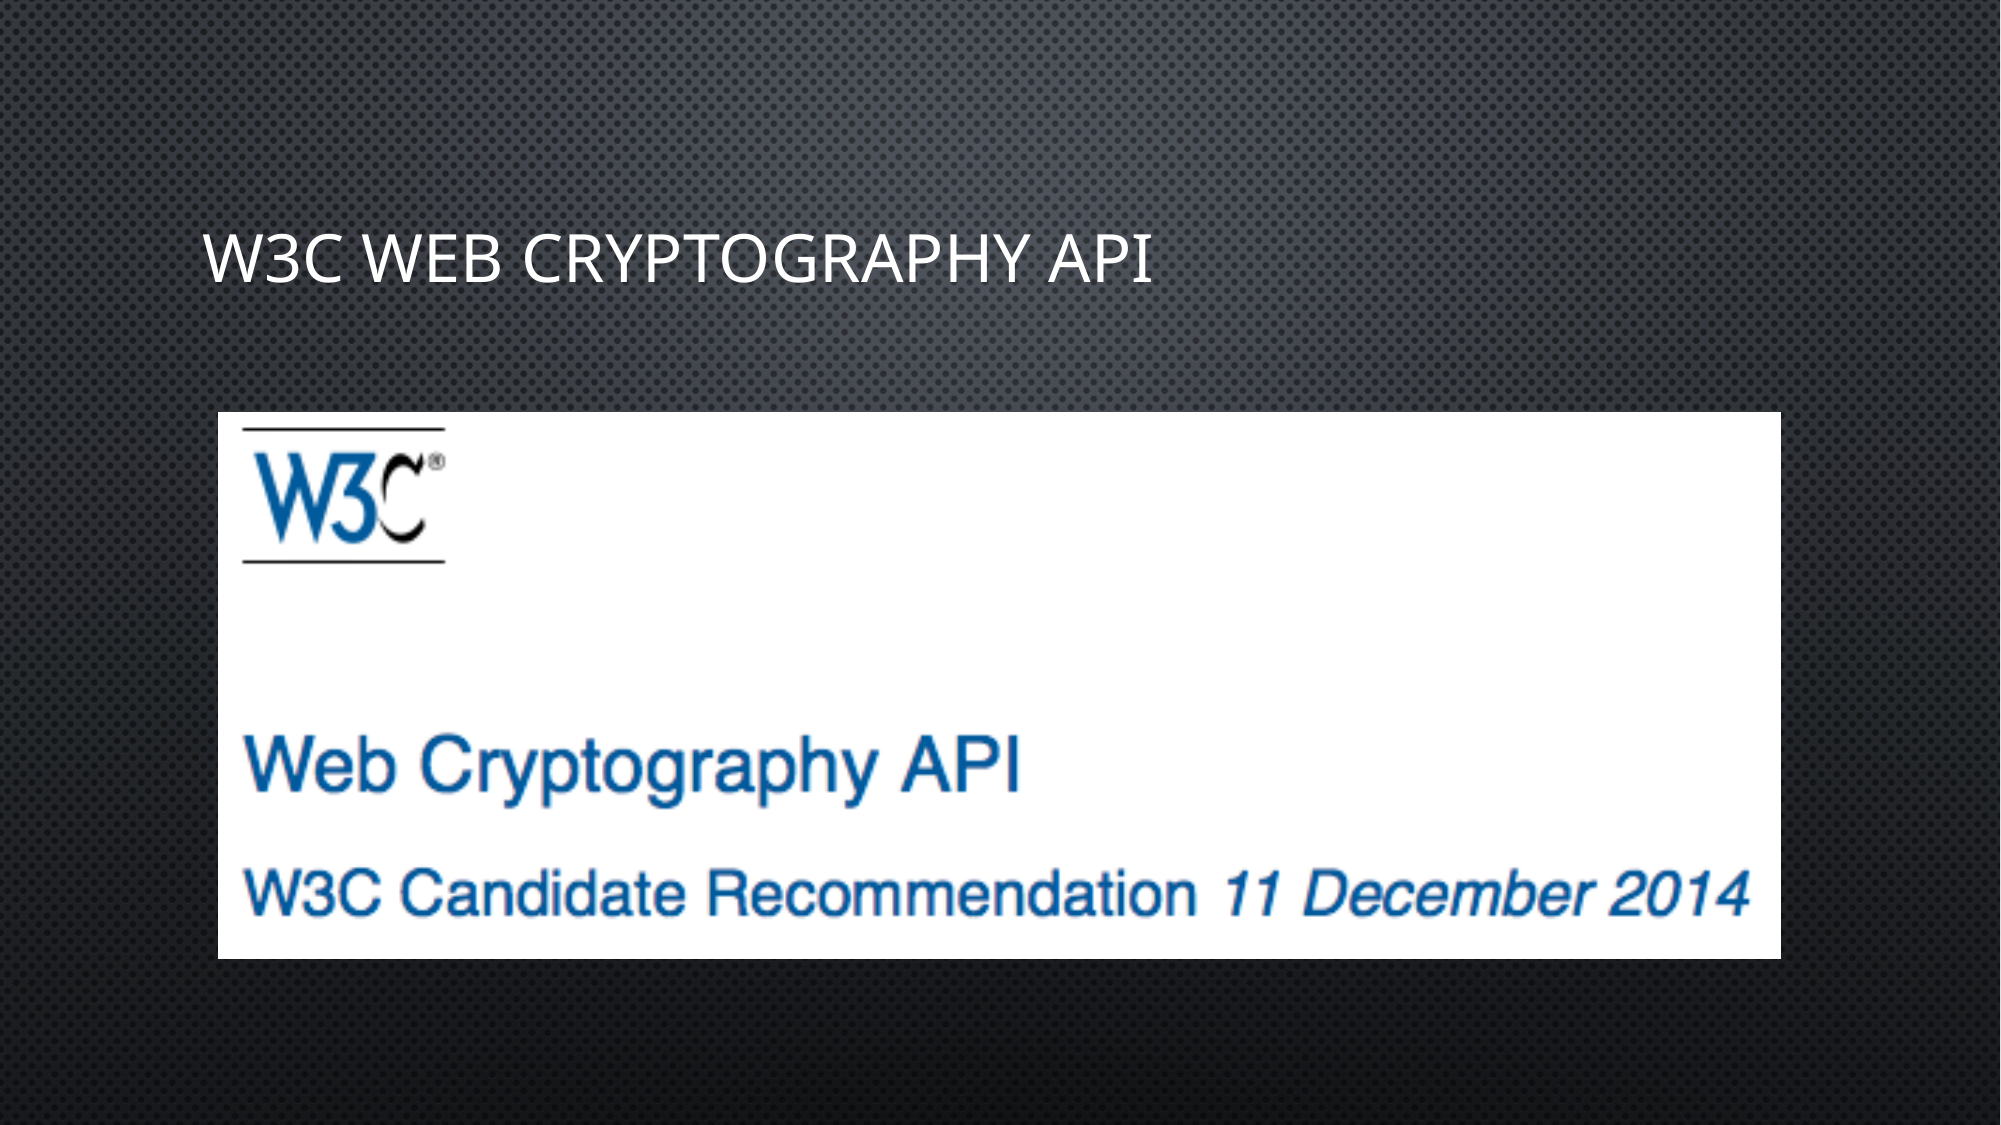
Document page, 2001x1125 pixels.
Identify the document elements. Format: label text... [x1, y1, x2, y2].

title W3c Web Cryptography API [187, 99, 1813, 413]
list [218, 412, 1781, 959]
